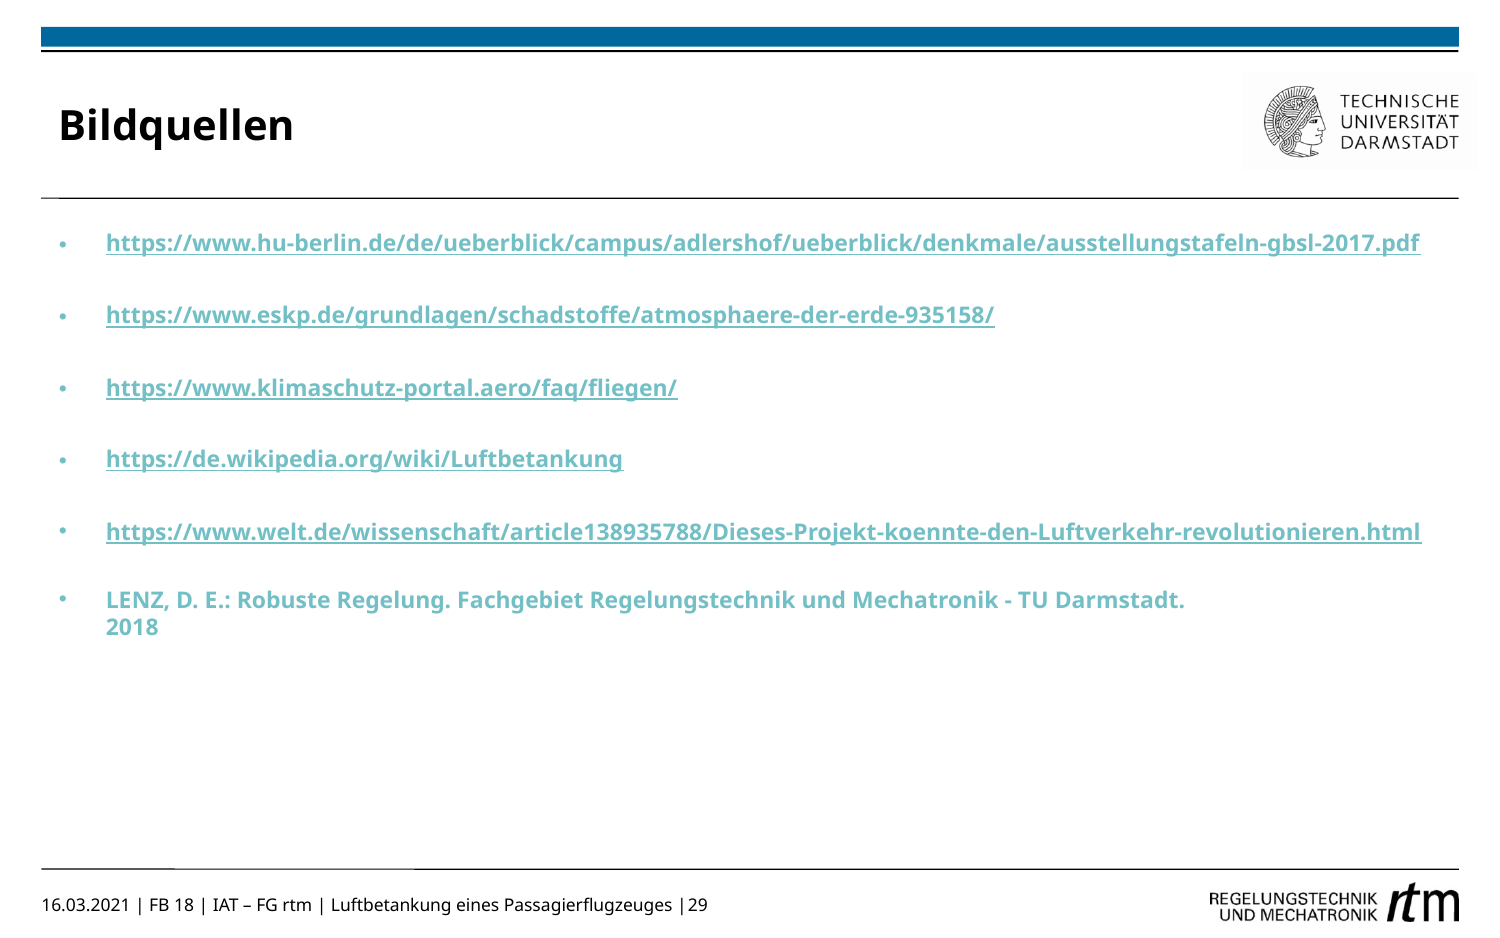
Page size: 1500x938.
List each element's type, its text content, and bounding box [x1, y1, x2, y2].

title Bildquellen [58, 66, 1149, 182]
picture [1210, 882, 1459, 922]
list https://www.hu-berlin.de/de/ueberblick/campus/adlershof/ueberblick/denkmale/ausstellungstafeln-gbsl-2017.pdf https://www.eskp.de/grundlagen/schadstoffe/atmosphaere-der-erde-935158/ https://www.klimaschutz-portal.aero/faq/fliegen/ https://de.wikipedia.org/wiki/Luftbetankung https://www.welt.de/wissenschaft/article138935788/Dieses-Projekt-koennte-den-Luftverkehr-revolutionieren.html LENZ, D. E.: Robuste Regelung. Fachgebiet Regelungstechnik und Mechatronik - TU Darmstadt. 2018 [58, 221, 1441, 847]
picture [1242, 73, 1477, 170]
